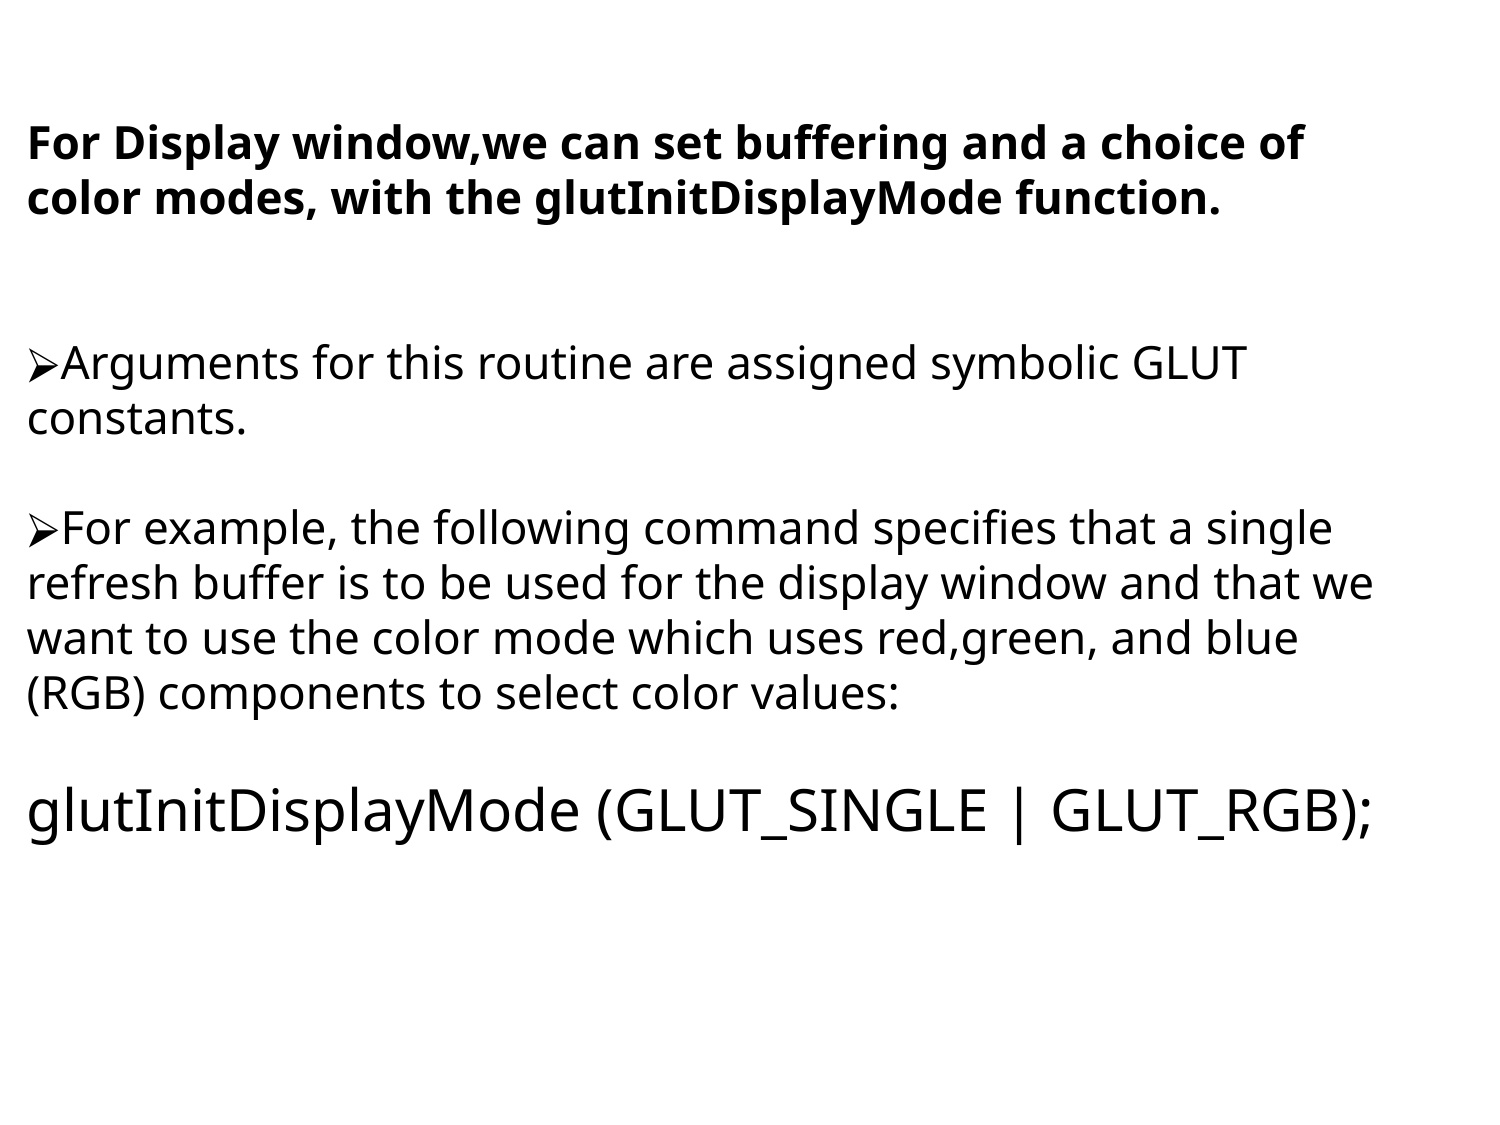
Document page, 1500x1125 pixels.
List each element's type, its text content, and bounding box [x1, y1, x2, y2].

text_box For Display window,we can set buffering and a choice of color modes, with the glutInitDisplayMode function. Arguments for this routine are assigned symbolic GLUT constants. For example, the following command specifies that a single refresh buffer is to be used for the display window and that we want to use the color mode which uses red,green, and blue (RGB) components to select color values: glutInitDisplayMode (GLUT_SINGLE | GLUT_RGB); [11, 106, 1402, 851]
